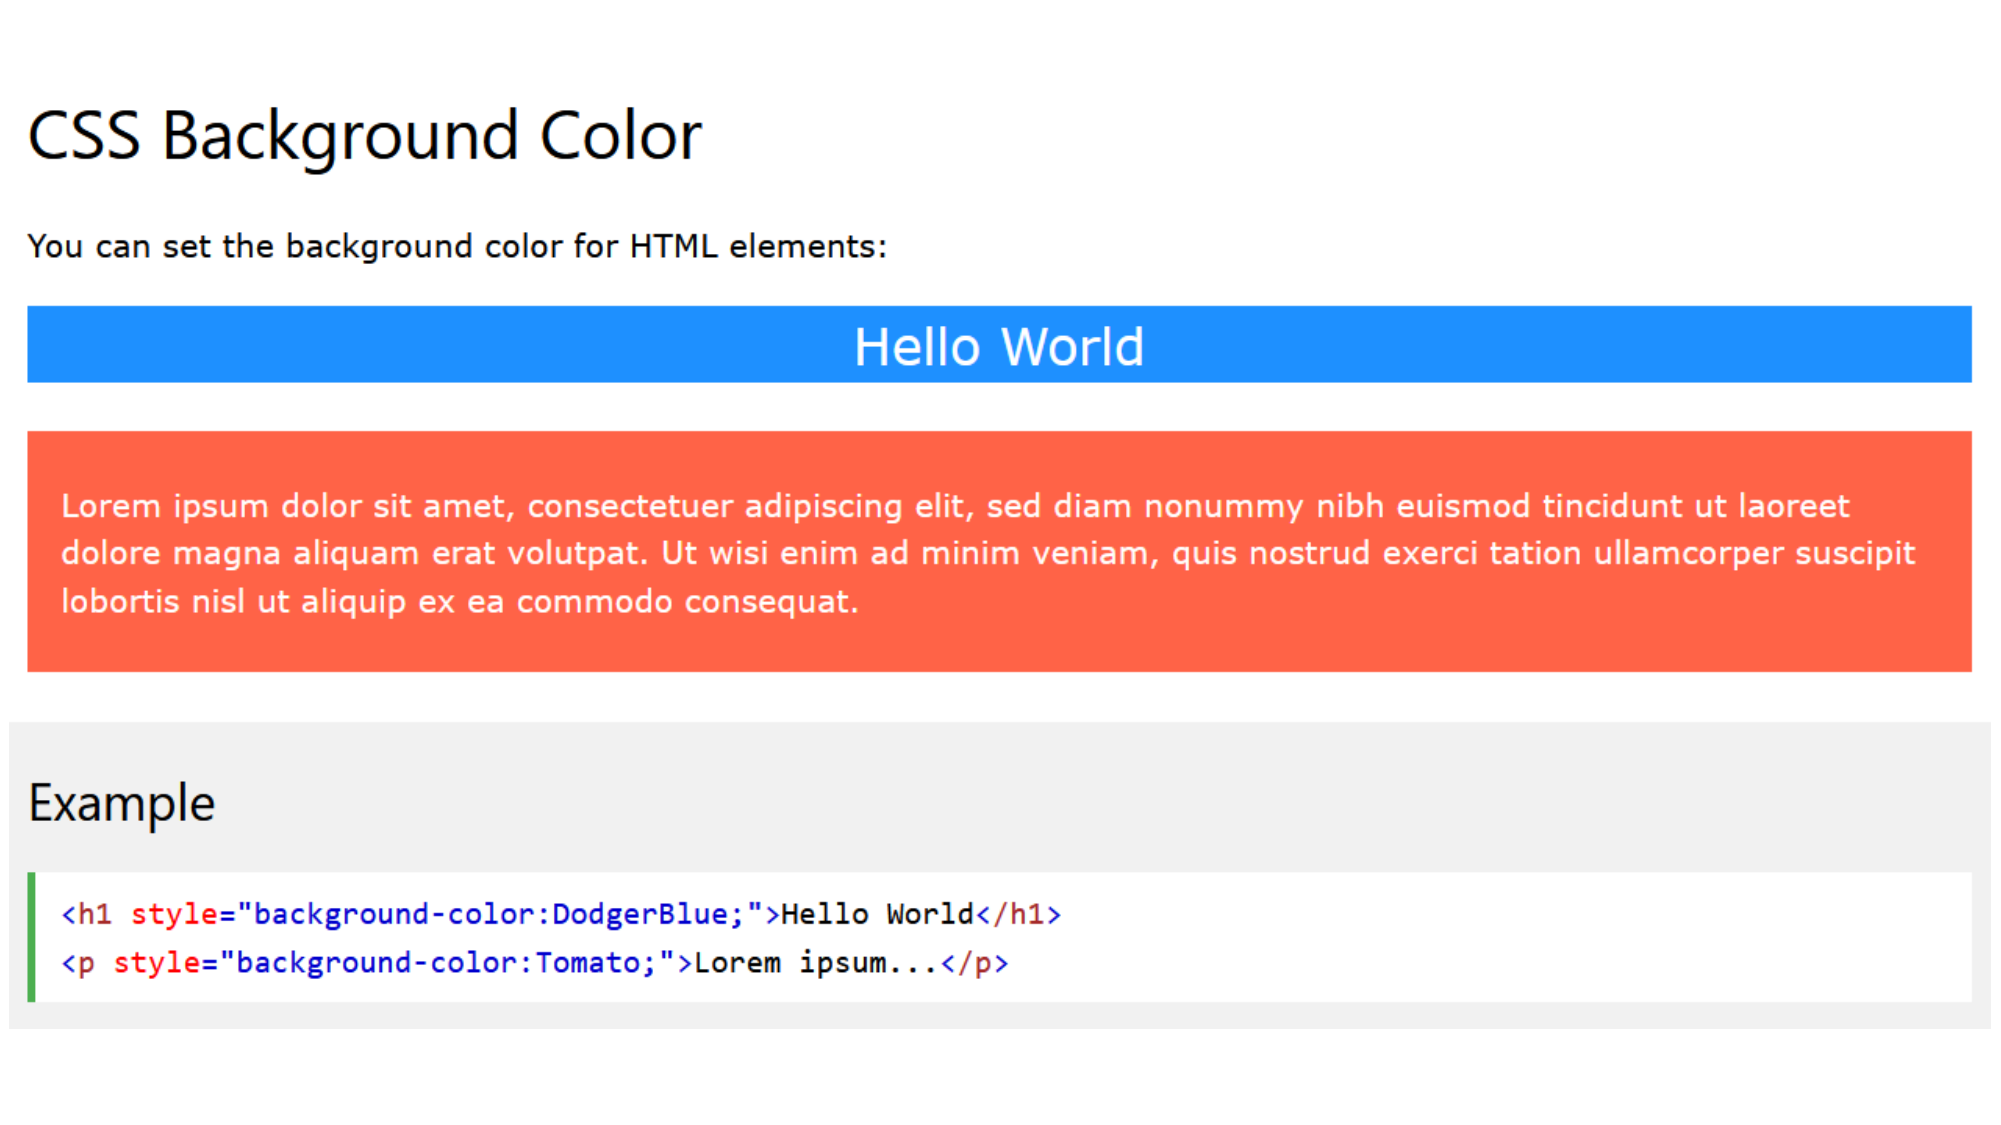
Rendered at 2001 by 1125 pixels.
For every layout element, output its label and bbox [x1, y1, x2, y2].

picture [9, 95, 1991, 1029]
